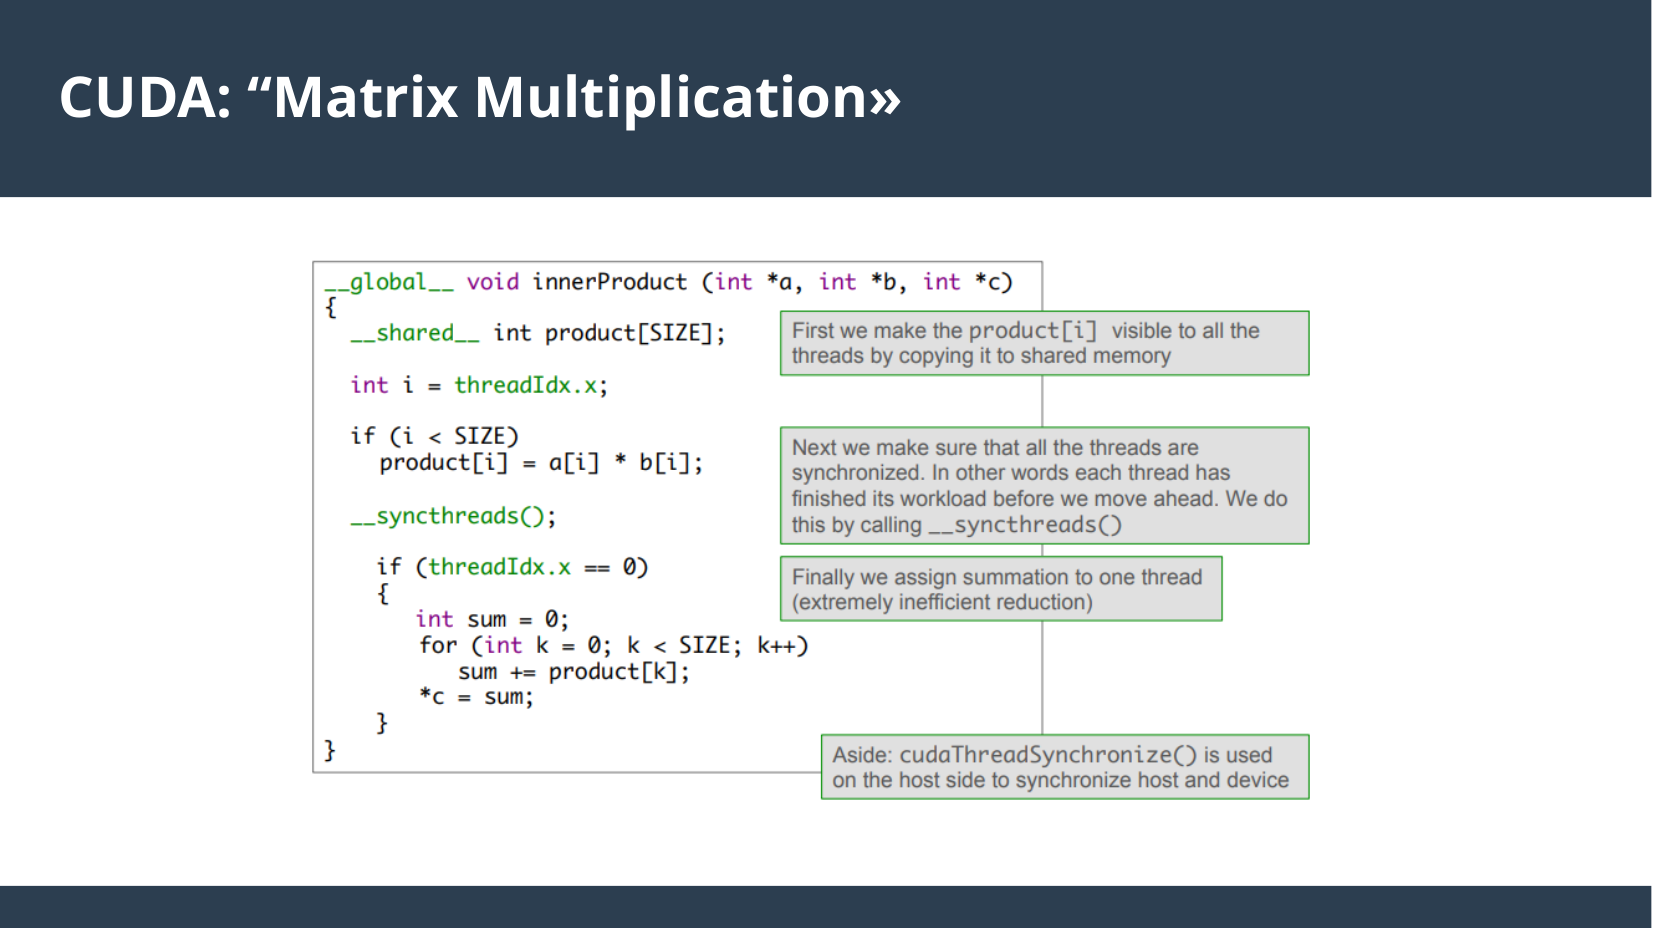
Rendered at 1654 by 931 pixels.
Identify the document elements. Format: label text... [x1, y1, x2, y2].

picture [294, 235, 1326, 816]
text_box CUDA: “Matrix Multiplication» [59, 37, 1593, 153]
